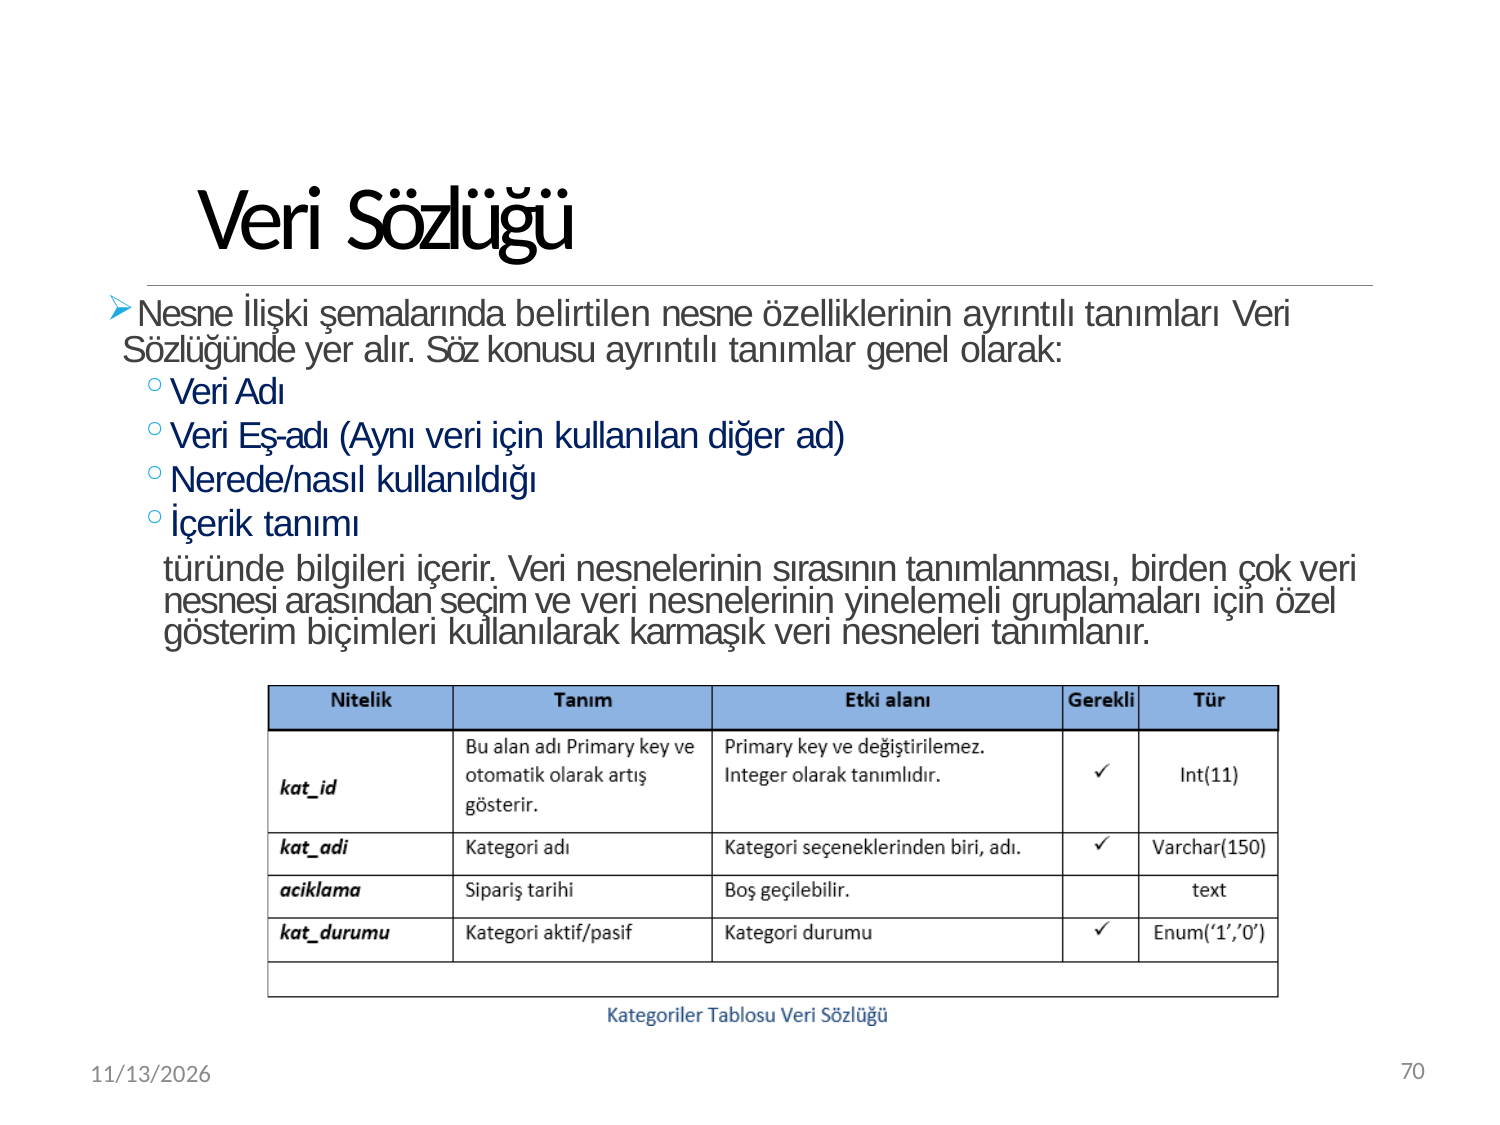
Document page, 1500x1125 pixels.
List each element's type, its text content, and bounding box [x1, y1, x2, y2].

title Veri Sözlüğü [147, 117, 627, 294]
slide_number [75, 1042, 425, 1103]
text_box Nesne İlişki şemalarında belirtilen nesne özelliklerinin ayrıntılı tanımları Veri Sözlüğünde yer alır. Söz konusu ayrıntılı tanımlar genel olarak: Veri Adı Veri Eş-adı (Aynı veri için kullanılan diğer ad) Nerede/nasıl kullanıldığı İçerik tanımı türünde bilgileri içerir. Veri nesnelerinin sırasının tanımlanması, birden çok veri nesnesi arasından seçim ve veri nesnelerinin yinelemeli gruplamaları için özel gösterim biçimleri kullanılarak karmaşık veri nesneleri tanımlanır. [104, 294, 1367, 651]
text_box [267, 685, 1280, 1026]
slide_number 70 [1074, 746, 1425, 1125]
